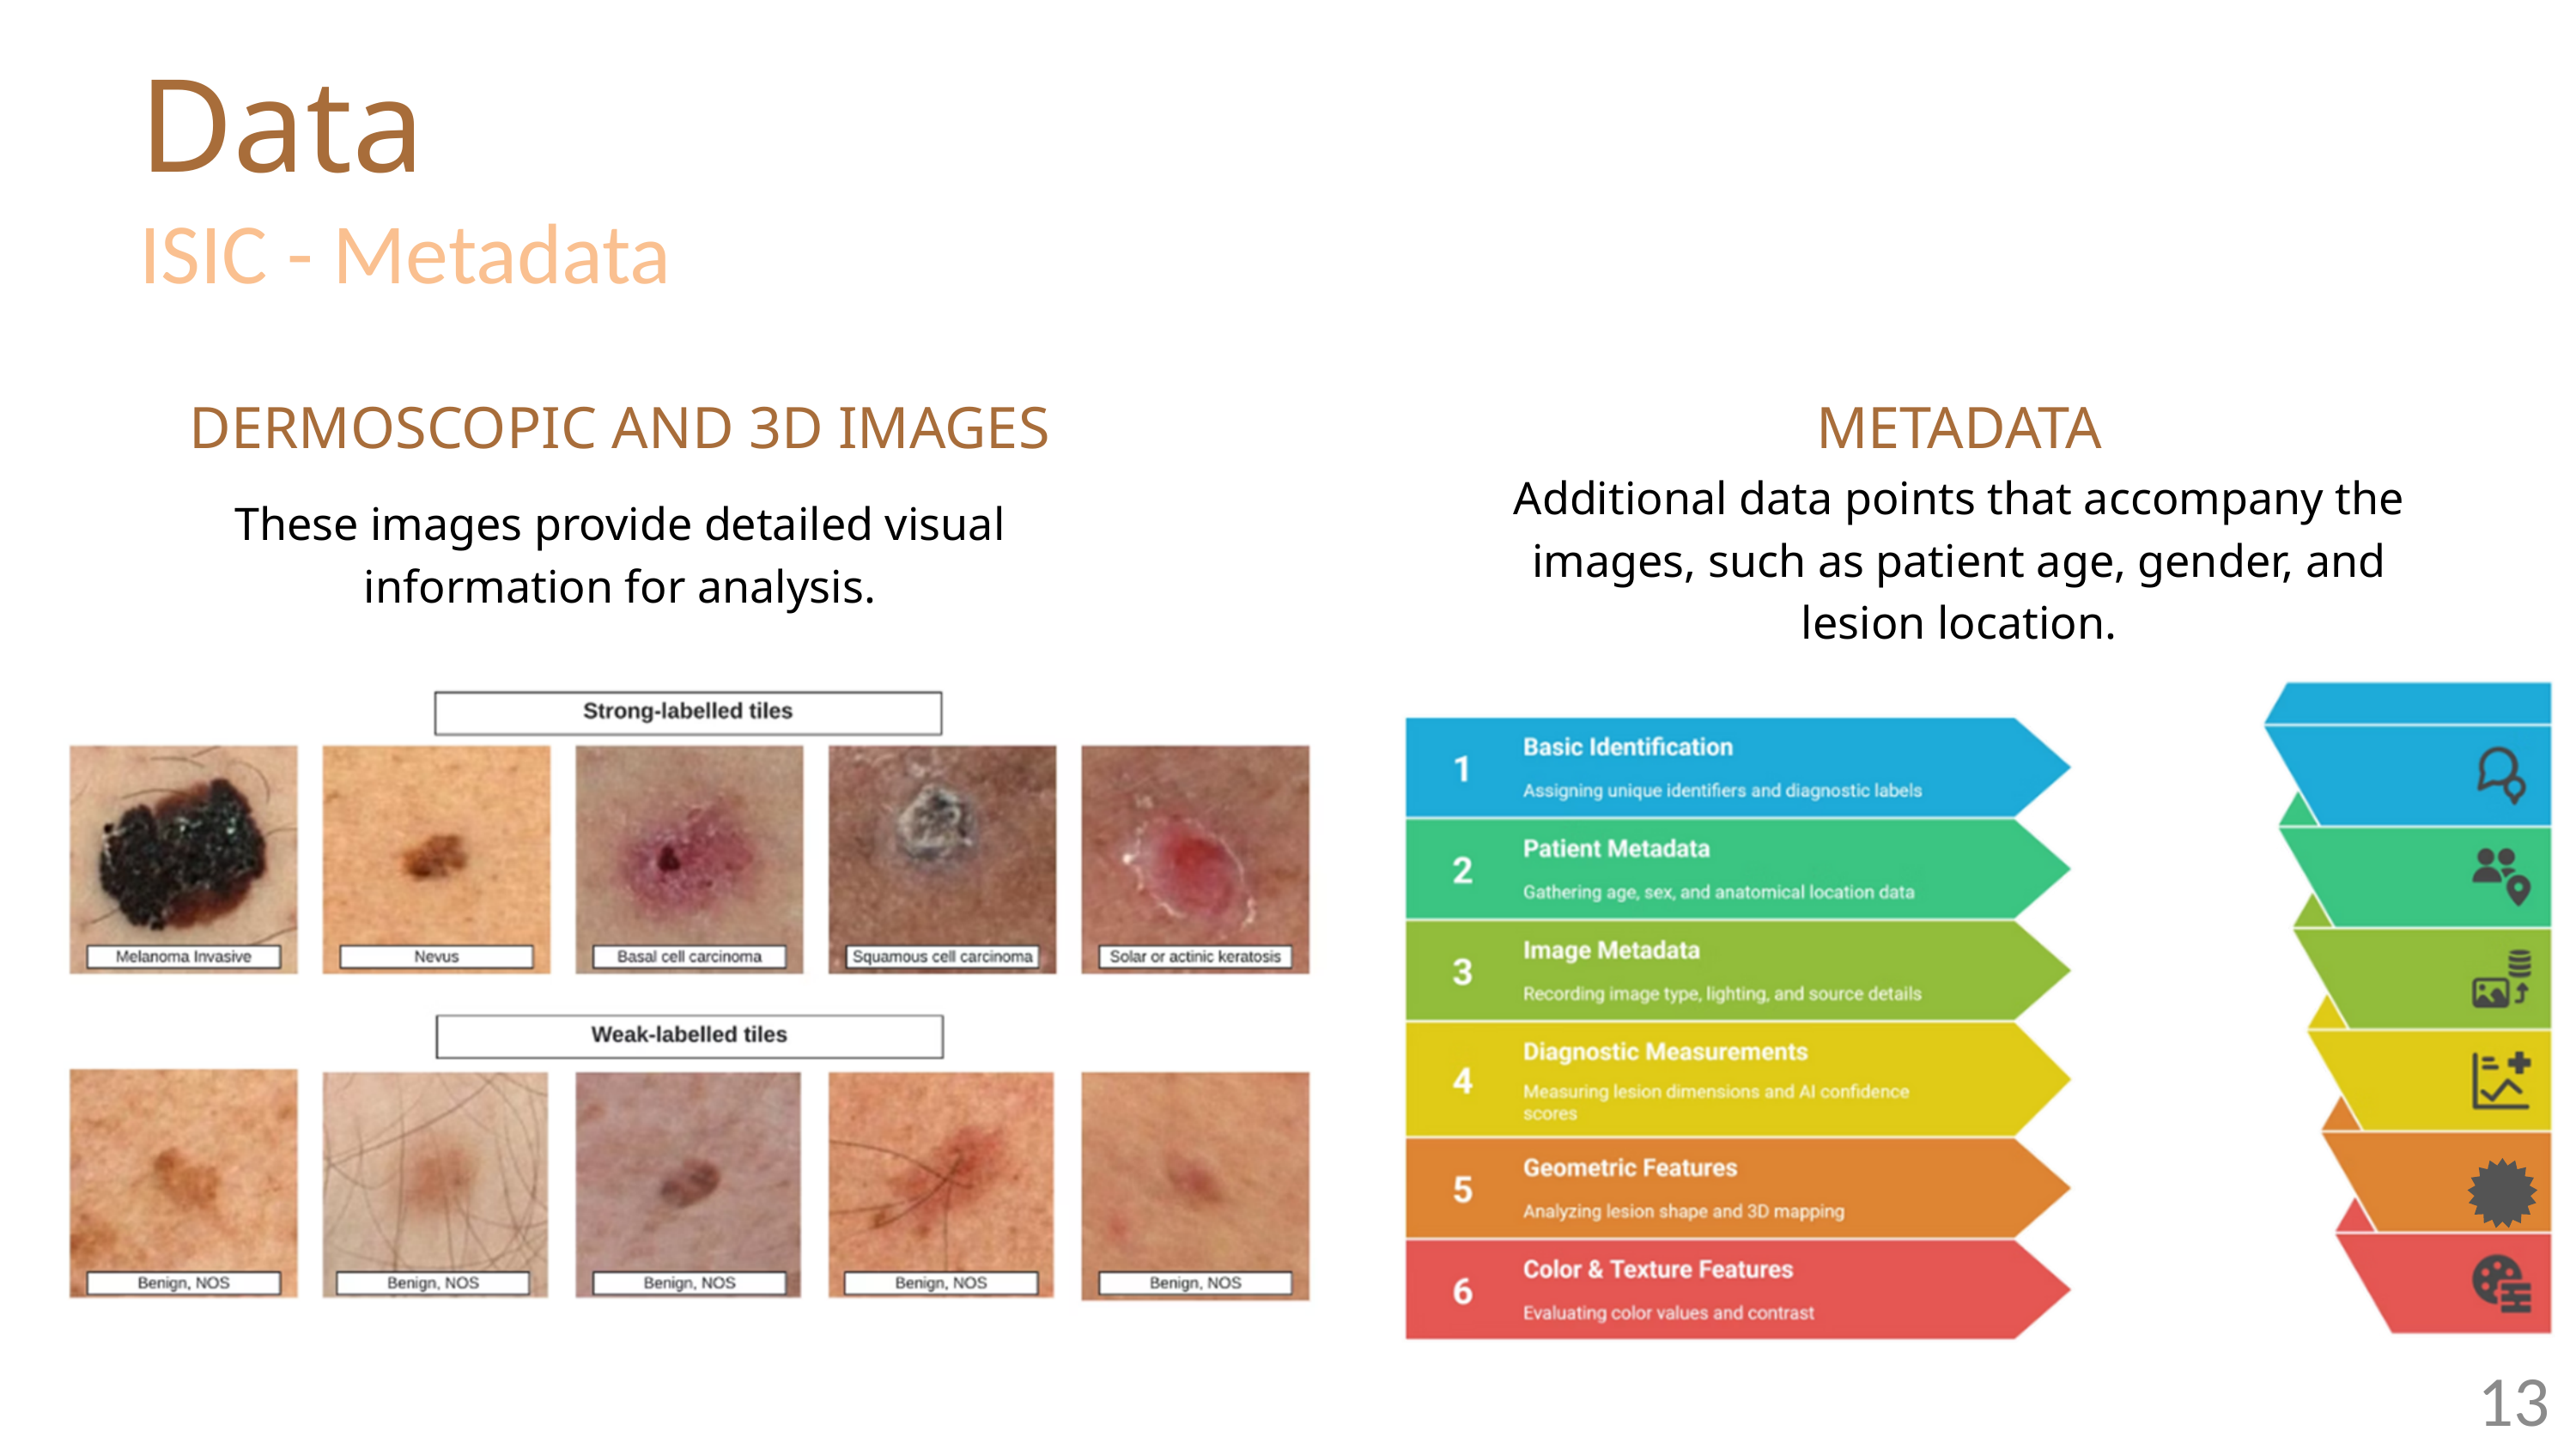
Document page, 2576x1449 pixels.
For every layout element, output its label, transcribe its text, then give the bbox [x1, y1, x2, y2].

text_box METADATA [1619, 391, 2300, 461]
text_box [2467, 1157, 2538, 1228]
text_box [0, 622, 1377, 1368]
slide_number 13 [2337, 1336, 2564, 1449]
text_box Additional data points that accompany the images, such as patient age, gender, and lesion location. [1467, 460, 2451, 649]
text_box These images provide detailed visual information for analysis. [154, 486, 1087, 675]
text_box DERMOSCOPIC AND 3D IMAGES [129, 391, 1112, 461]
text_box [1376, 674, 2576, 1368]
text_box Data ISIC - Metadata [139, 43, 1560, 301]
